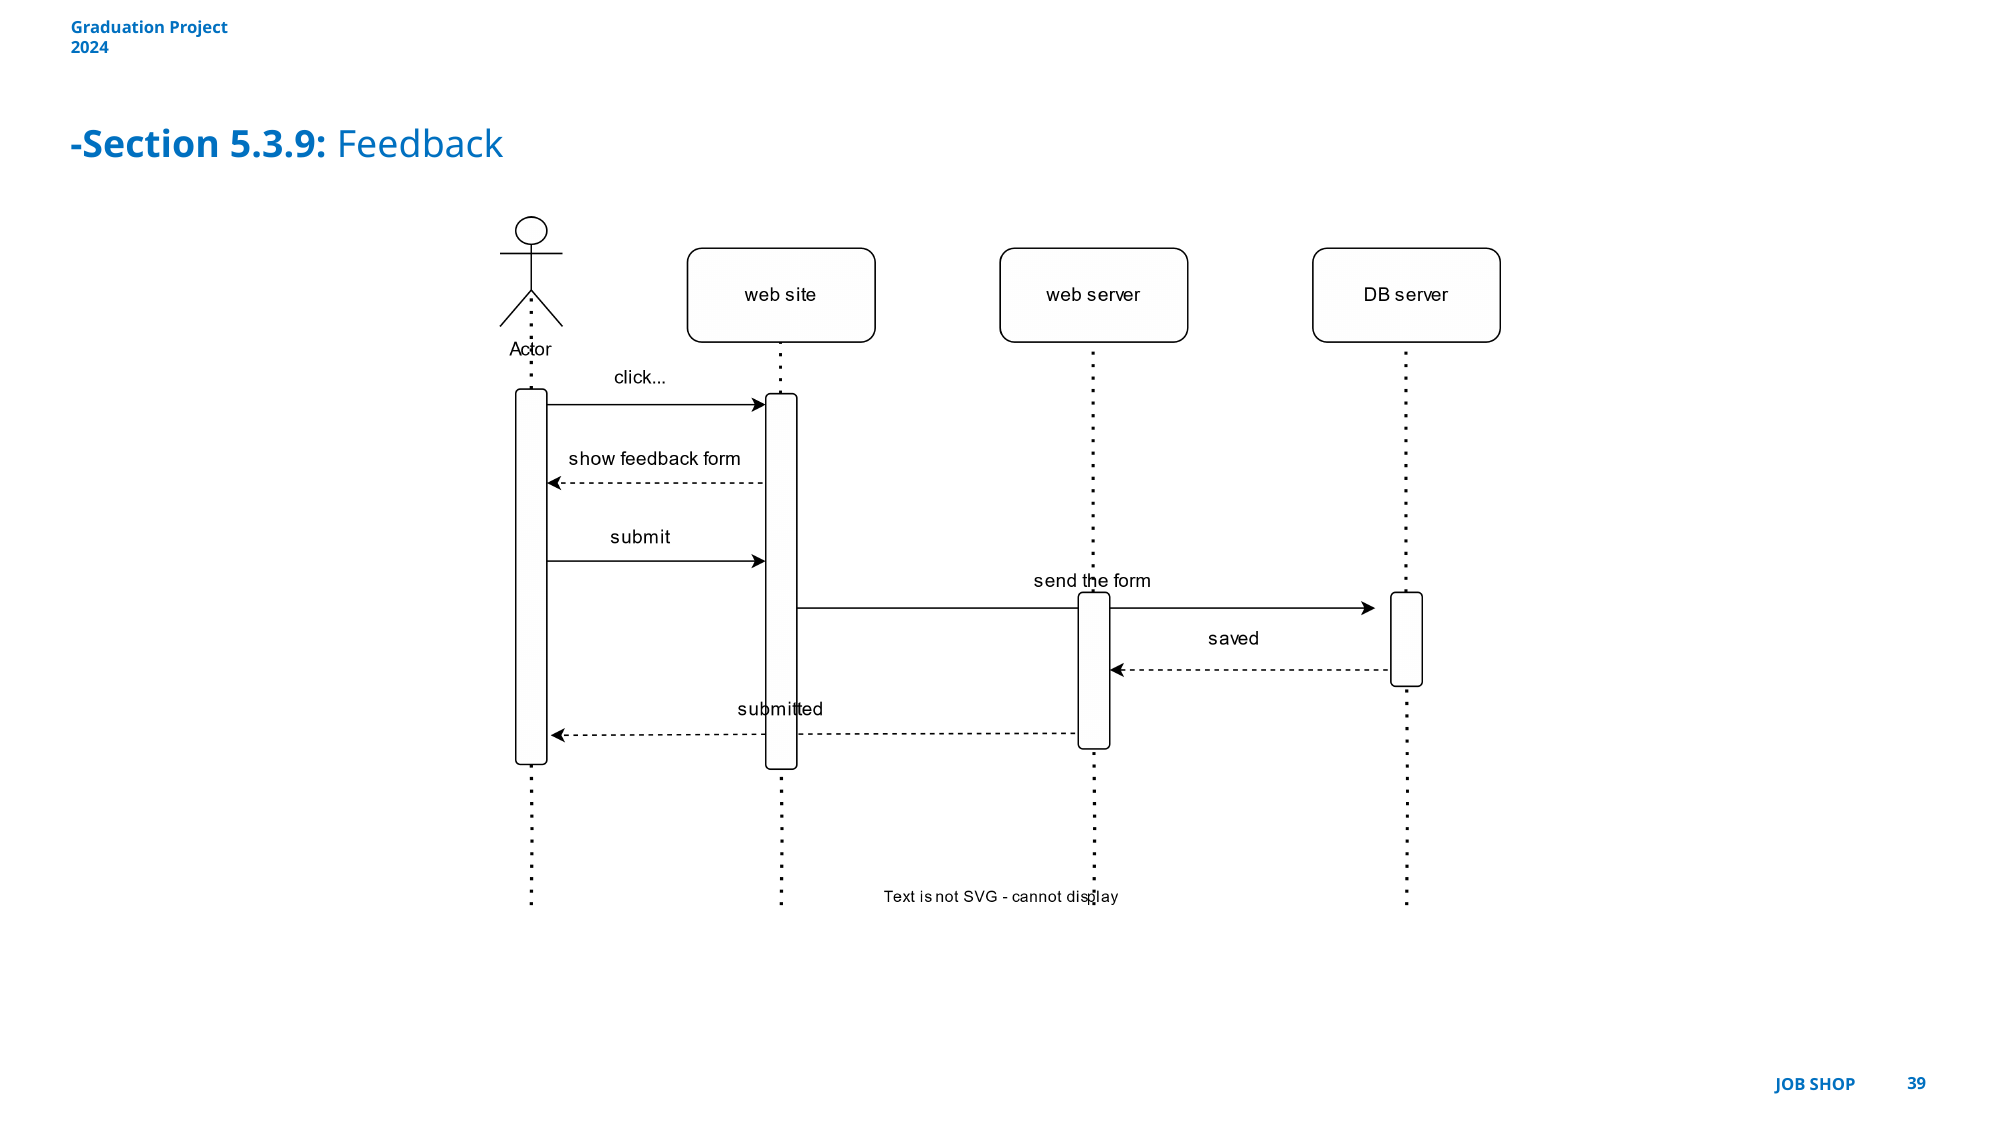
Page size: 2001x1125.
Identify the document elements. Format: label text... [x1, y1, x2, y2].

slide_number Graduation Project 2024 [55, 10, 280, 63]
text_box -Section 5.3.9: Feedback [55, 112, 685, 173]
footer Job shop [1599, 1053, 1871, 1114]
picture [499, 216, 1501, 909]
slide_number 39 [1870, 1054, 1942, 1114]
